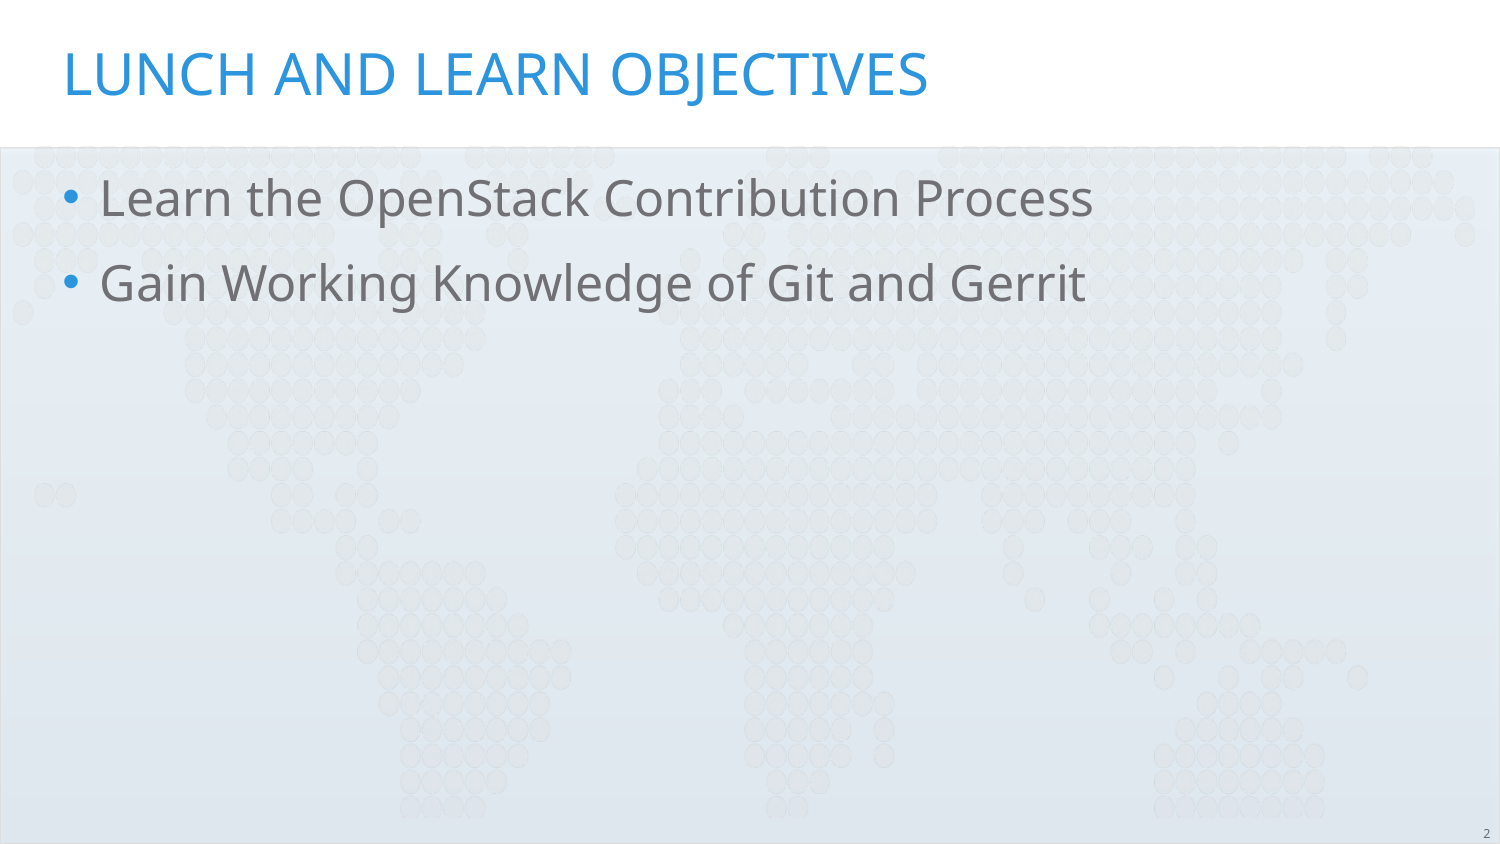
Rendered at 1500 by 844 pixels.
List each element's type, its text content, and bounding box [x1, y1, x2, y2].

title Lunch and learn objectives [62, 37, 1450, 108]
picture [13, 146, 1475, 819]
text_box [0, 147, 1500, 844]
